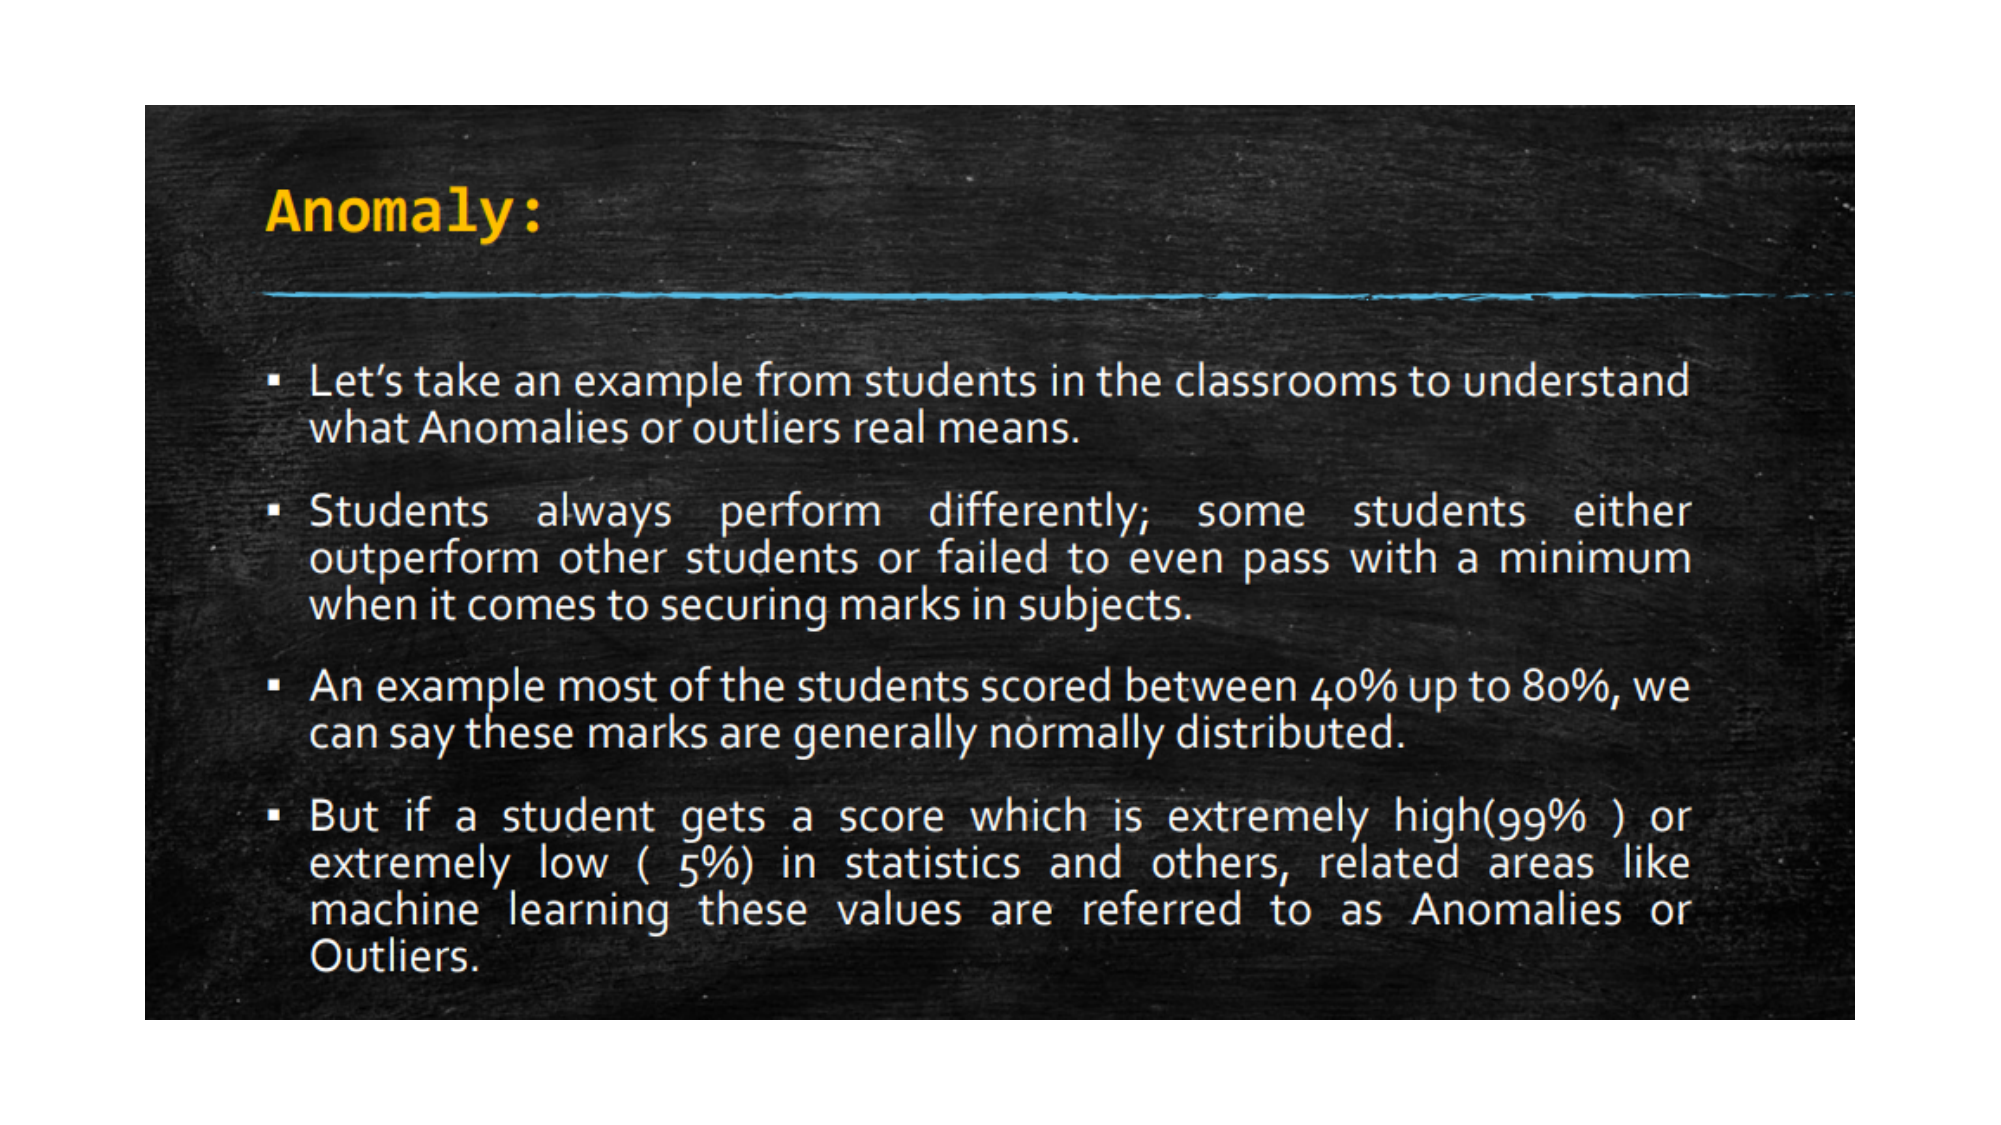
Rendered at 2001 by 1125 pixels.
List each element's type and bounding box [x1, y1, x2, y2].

list [145, 104, 1855, 1020]
